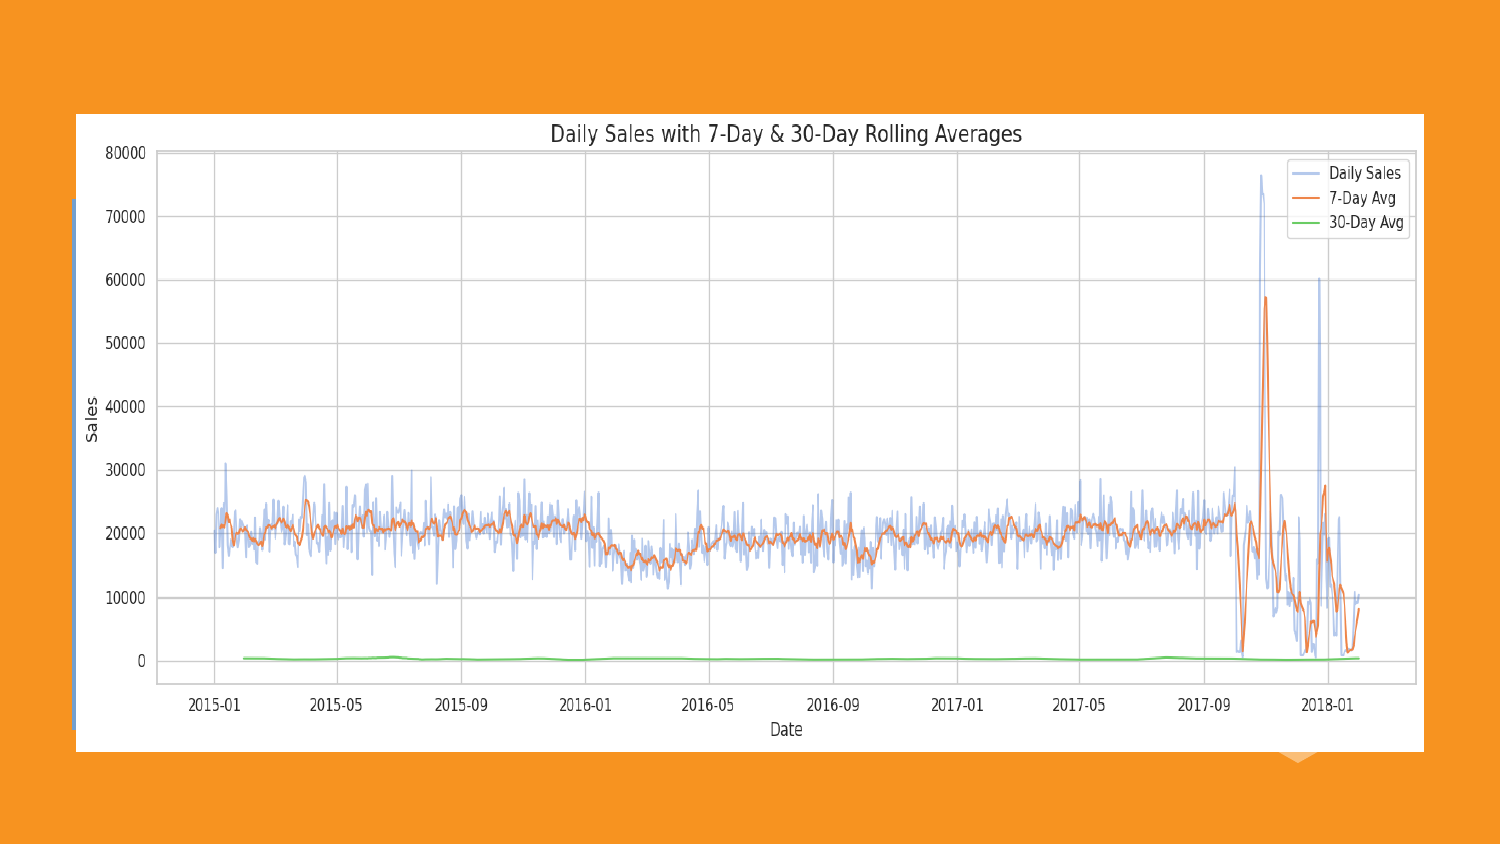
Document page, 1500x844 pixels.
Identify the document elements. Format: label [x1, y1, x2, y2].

picture [76, 114, 1424, 753]
